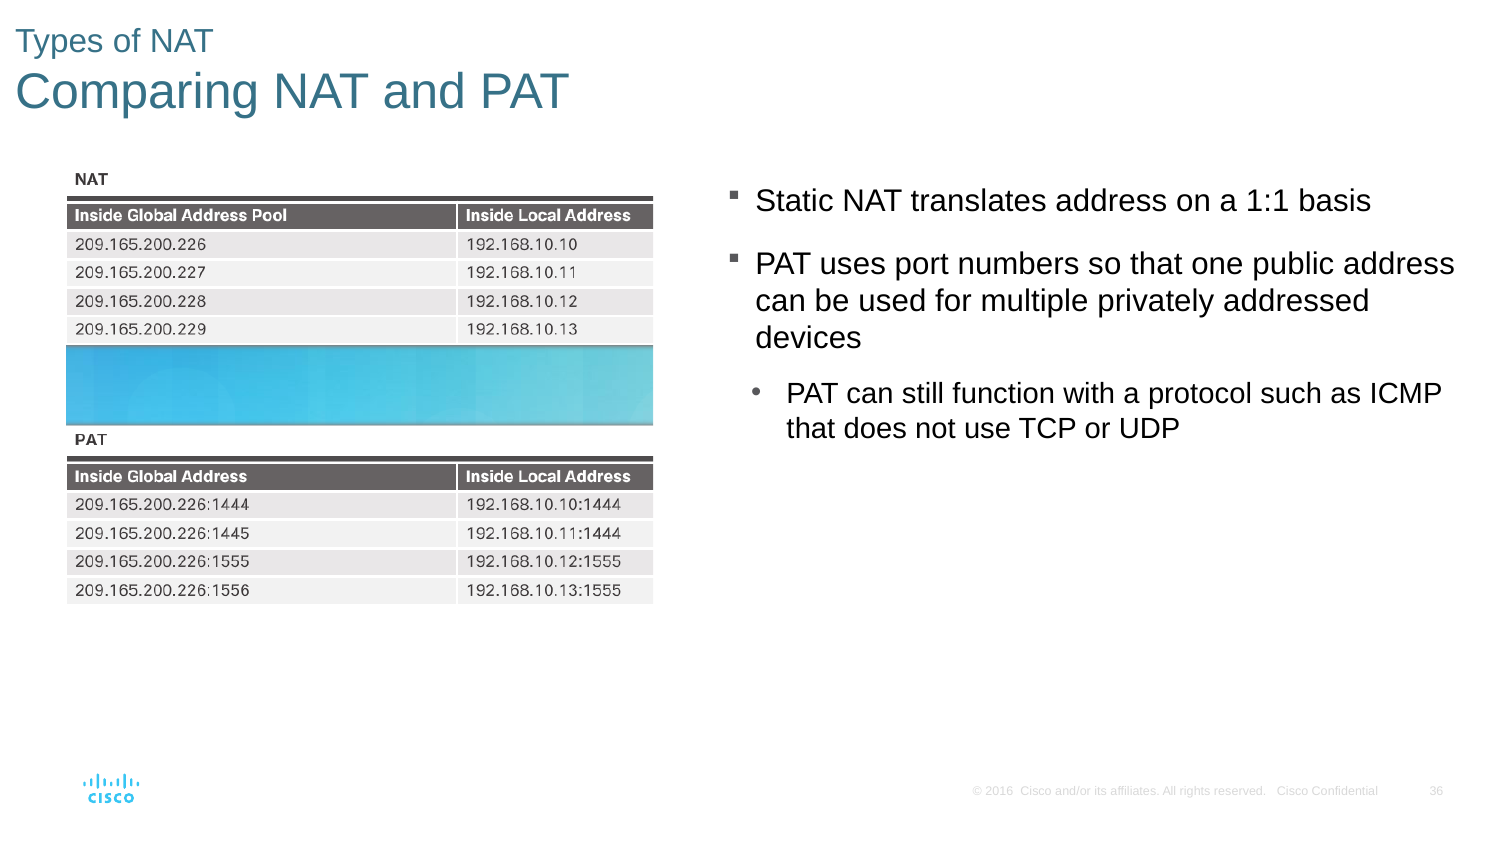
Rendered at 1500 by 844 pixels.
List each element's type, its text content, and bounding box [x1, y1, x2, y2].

list Static NAT translates address on a 1:1 basis PAT uses port numbers so that one public address can be used for multiple privately addressed devices PAT can still function with a protocol such as ICMP that does not use TCP or UDP [712, 172, 1500, 772]
title Types of NAT Comparing NAT and PAT [0, 6, 1500, 131]
picture [65, 168, 654, 606]
